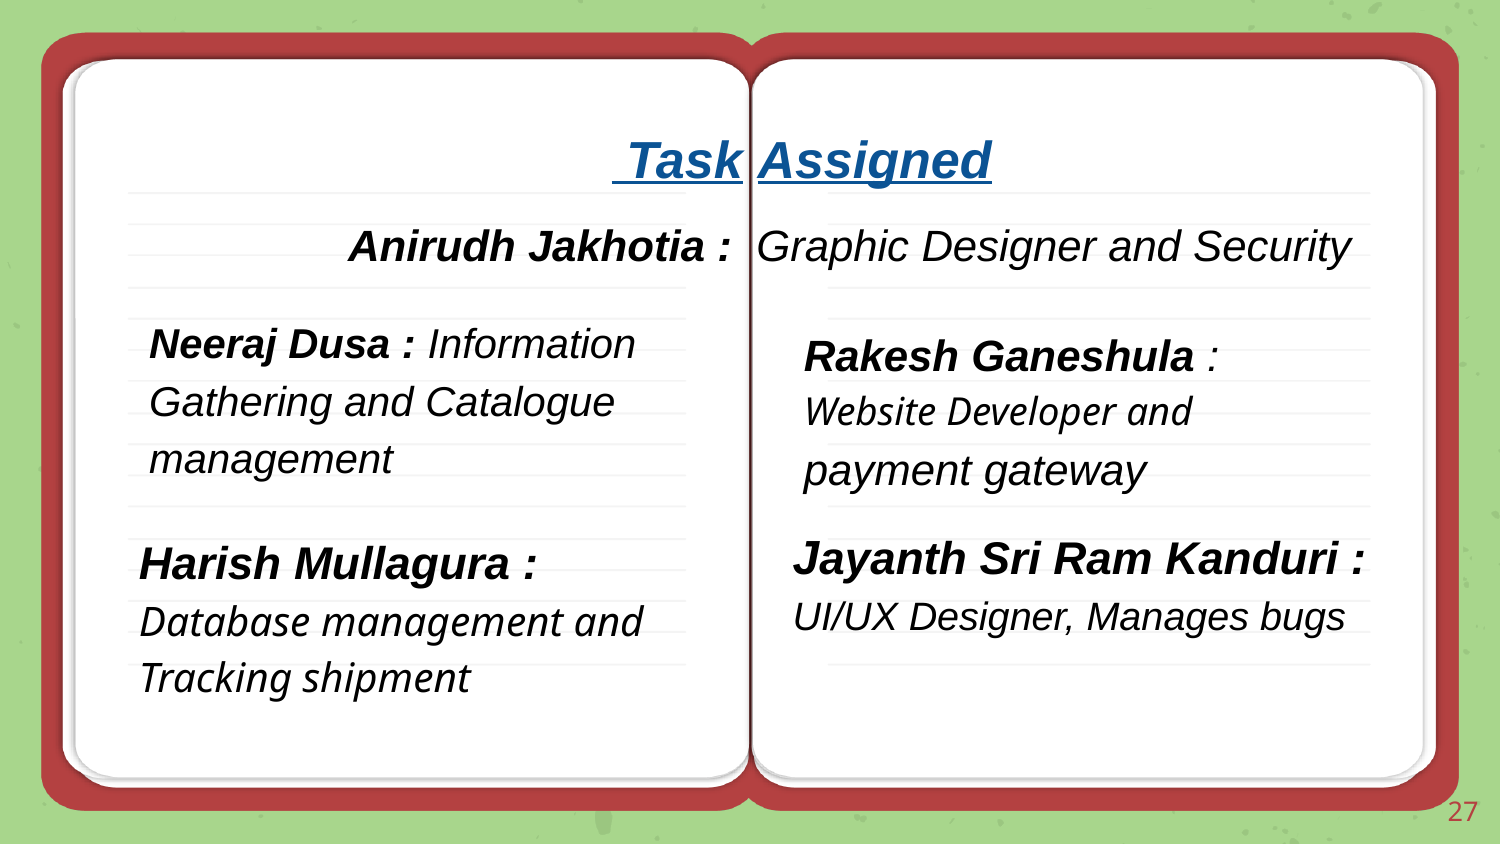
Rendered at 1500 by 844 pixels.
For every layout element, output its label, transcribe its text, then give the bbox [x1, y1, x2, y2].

text_box Rakesh Ganeshula : Website Developer and payment gateway [788, 304, 1373, 502]
text_box Anirudh Jakhotia : Graphic Designer and Security [112, 195, 1388, 316]
text_box Task Assigned [296, 101, 1119, 195]
text_box Harish Mullagura : Database management and Tracking shipment [123, 510, 730, 751]
picture [41, 32, 1459, 811]
slide_number ‹#› [1403, 779, 1494, 844]
text_box Neeraj Dusa : Information Gathering and Catalogue management [134, 294, 750, 605]
text_box Jayanth Sri Ram Kanduri : UI/UX Designer, Manages bugs [777, 502, 1384, 654]
